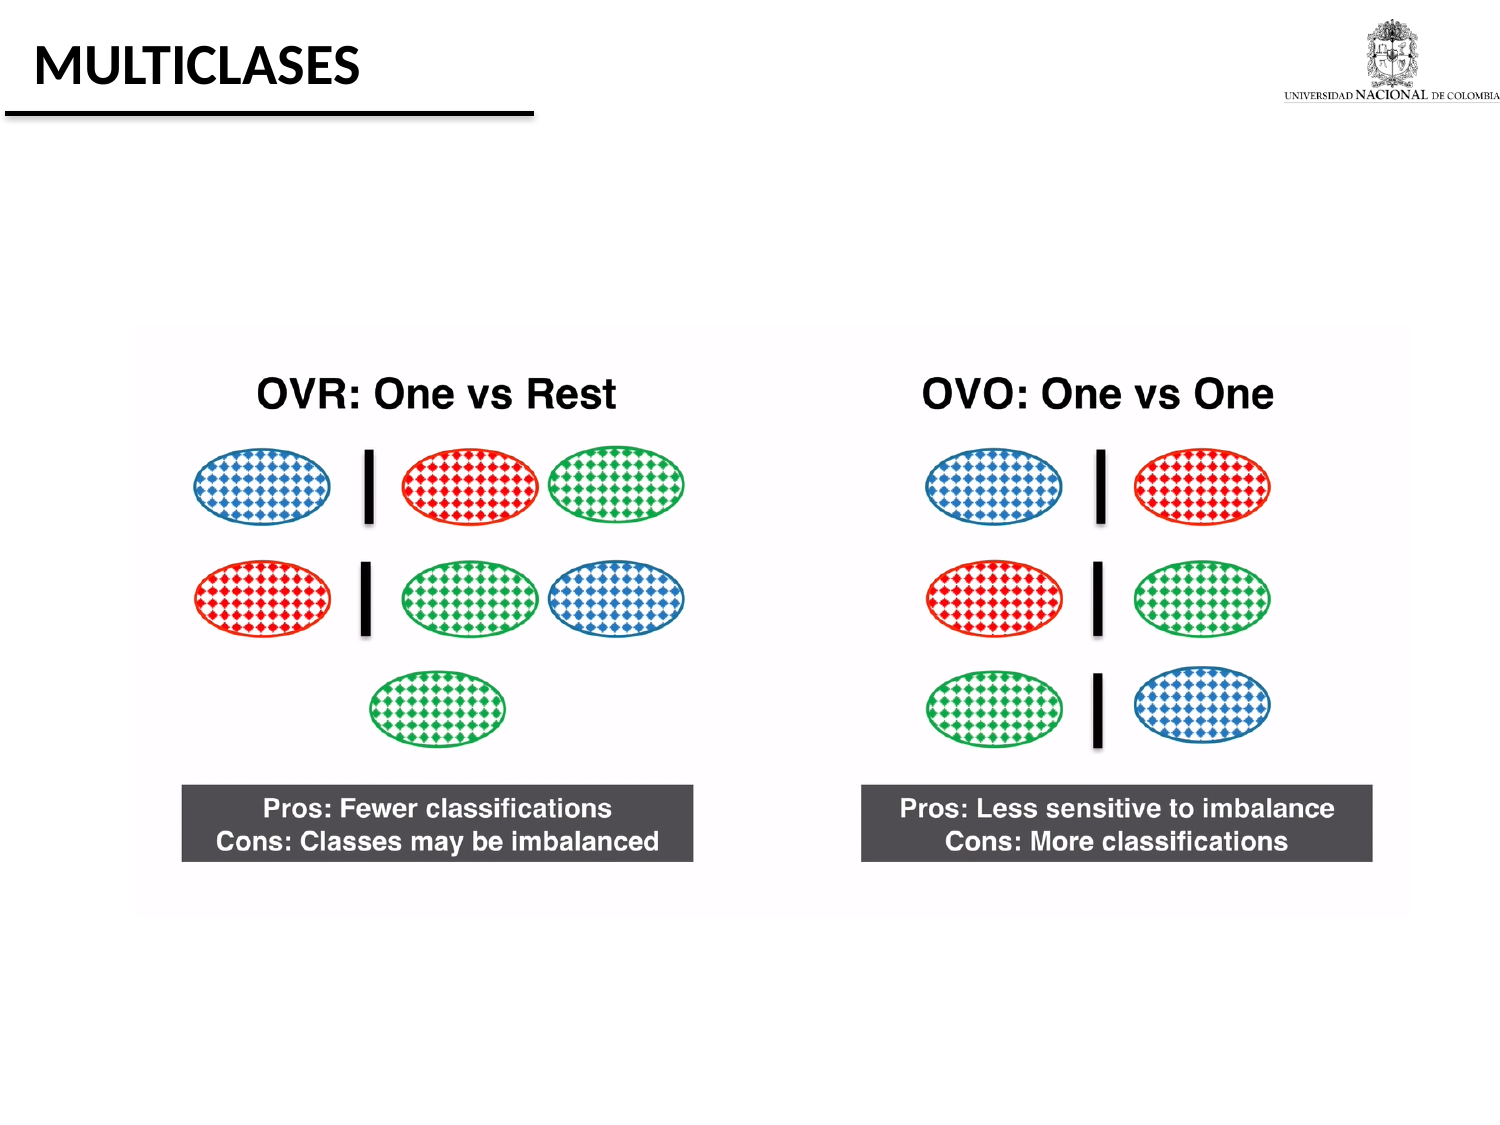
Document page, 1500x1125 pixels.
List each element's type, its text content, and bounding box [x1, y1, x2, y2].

picture [1283, 18, 1500, 106]
text_box MULTICLASES [18, 19, 376, 104]
picture [135, 326, 1412, 918]
